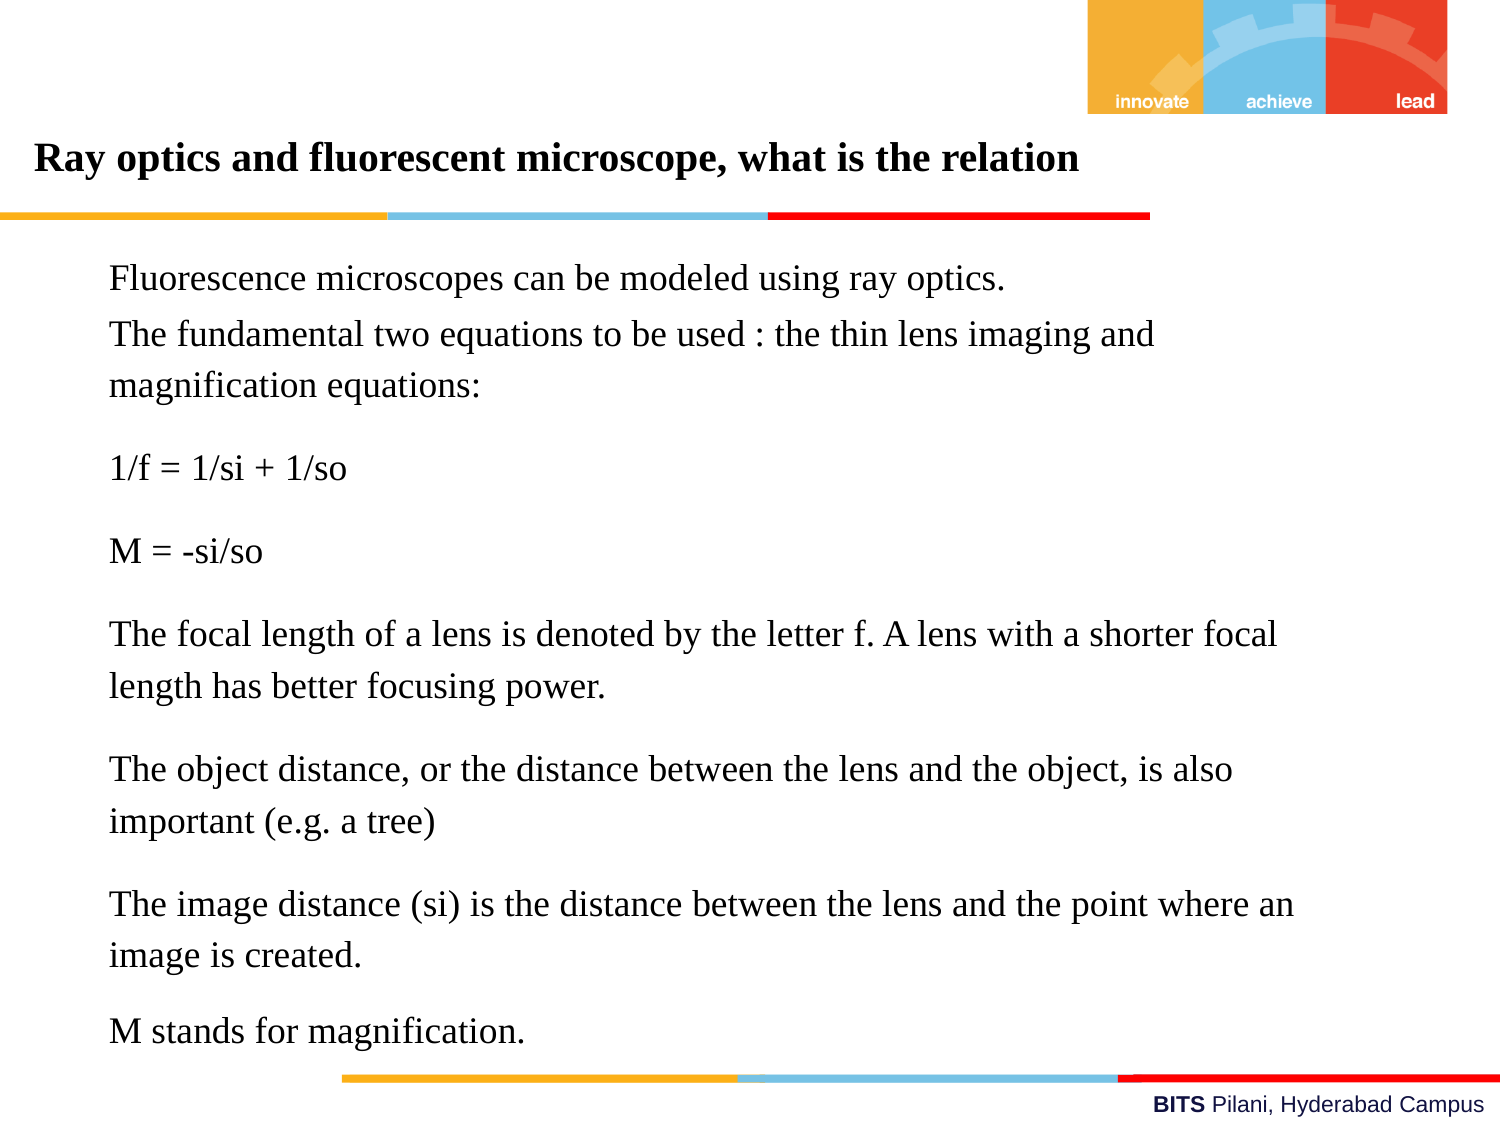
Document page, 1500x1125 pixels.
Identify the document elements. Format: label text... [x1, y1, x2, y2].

picture [1087, 0, 1448, 57]
list Ray optics and fluorescent microscope, what is the relation [18, 57, 1482, 246]
list Fluorescence microscopes can be modeled using ray optics. The fundamental two equations to be used : the thin lens imaging and magnification equations: 1/f = 1/si + 1/so M = -si/so The focal length of a lens is denoted by the letter f. A lens with a shorter focal length has better focusing power. The object distance, or the distance between the lens and the object, is also important (e.g. a tree) The image distance (si) is the distance between the lens and the point where an image is created. M stands for magnification. [18, 246, 1369, 1125]
